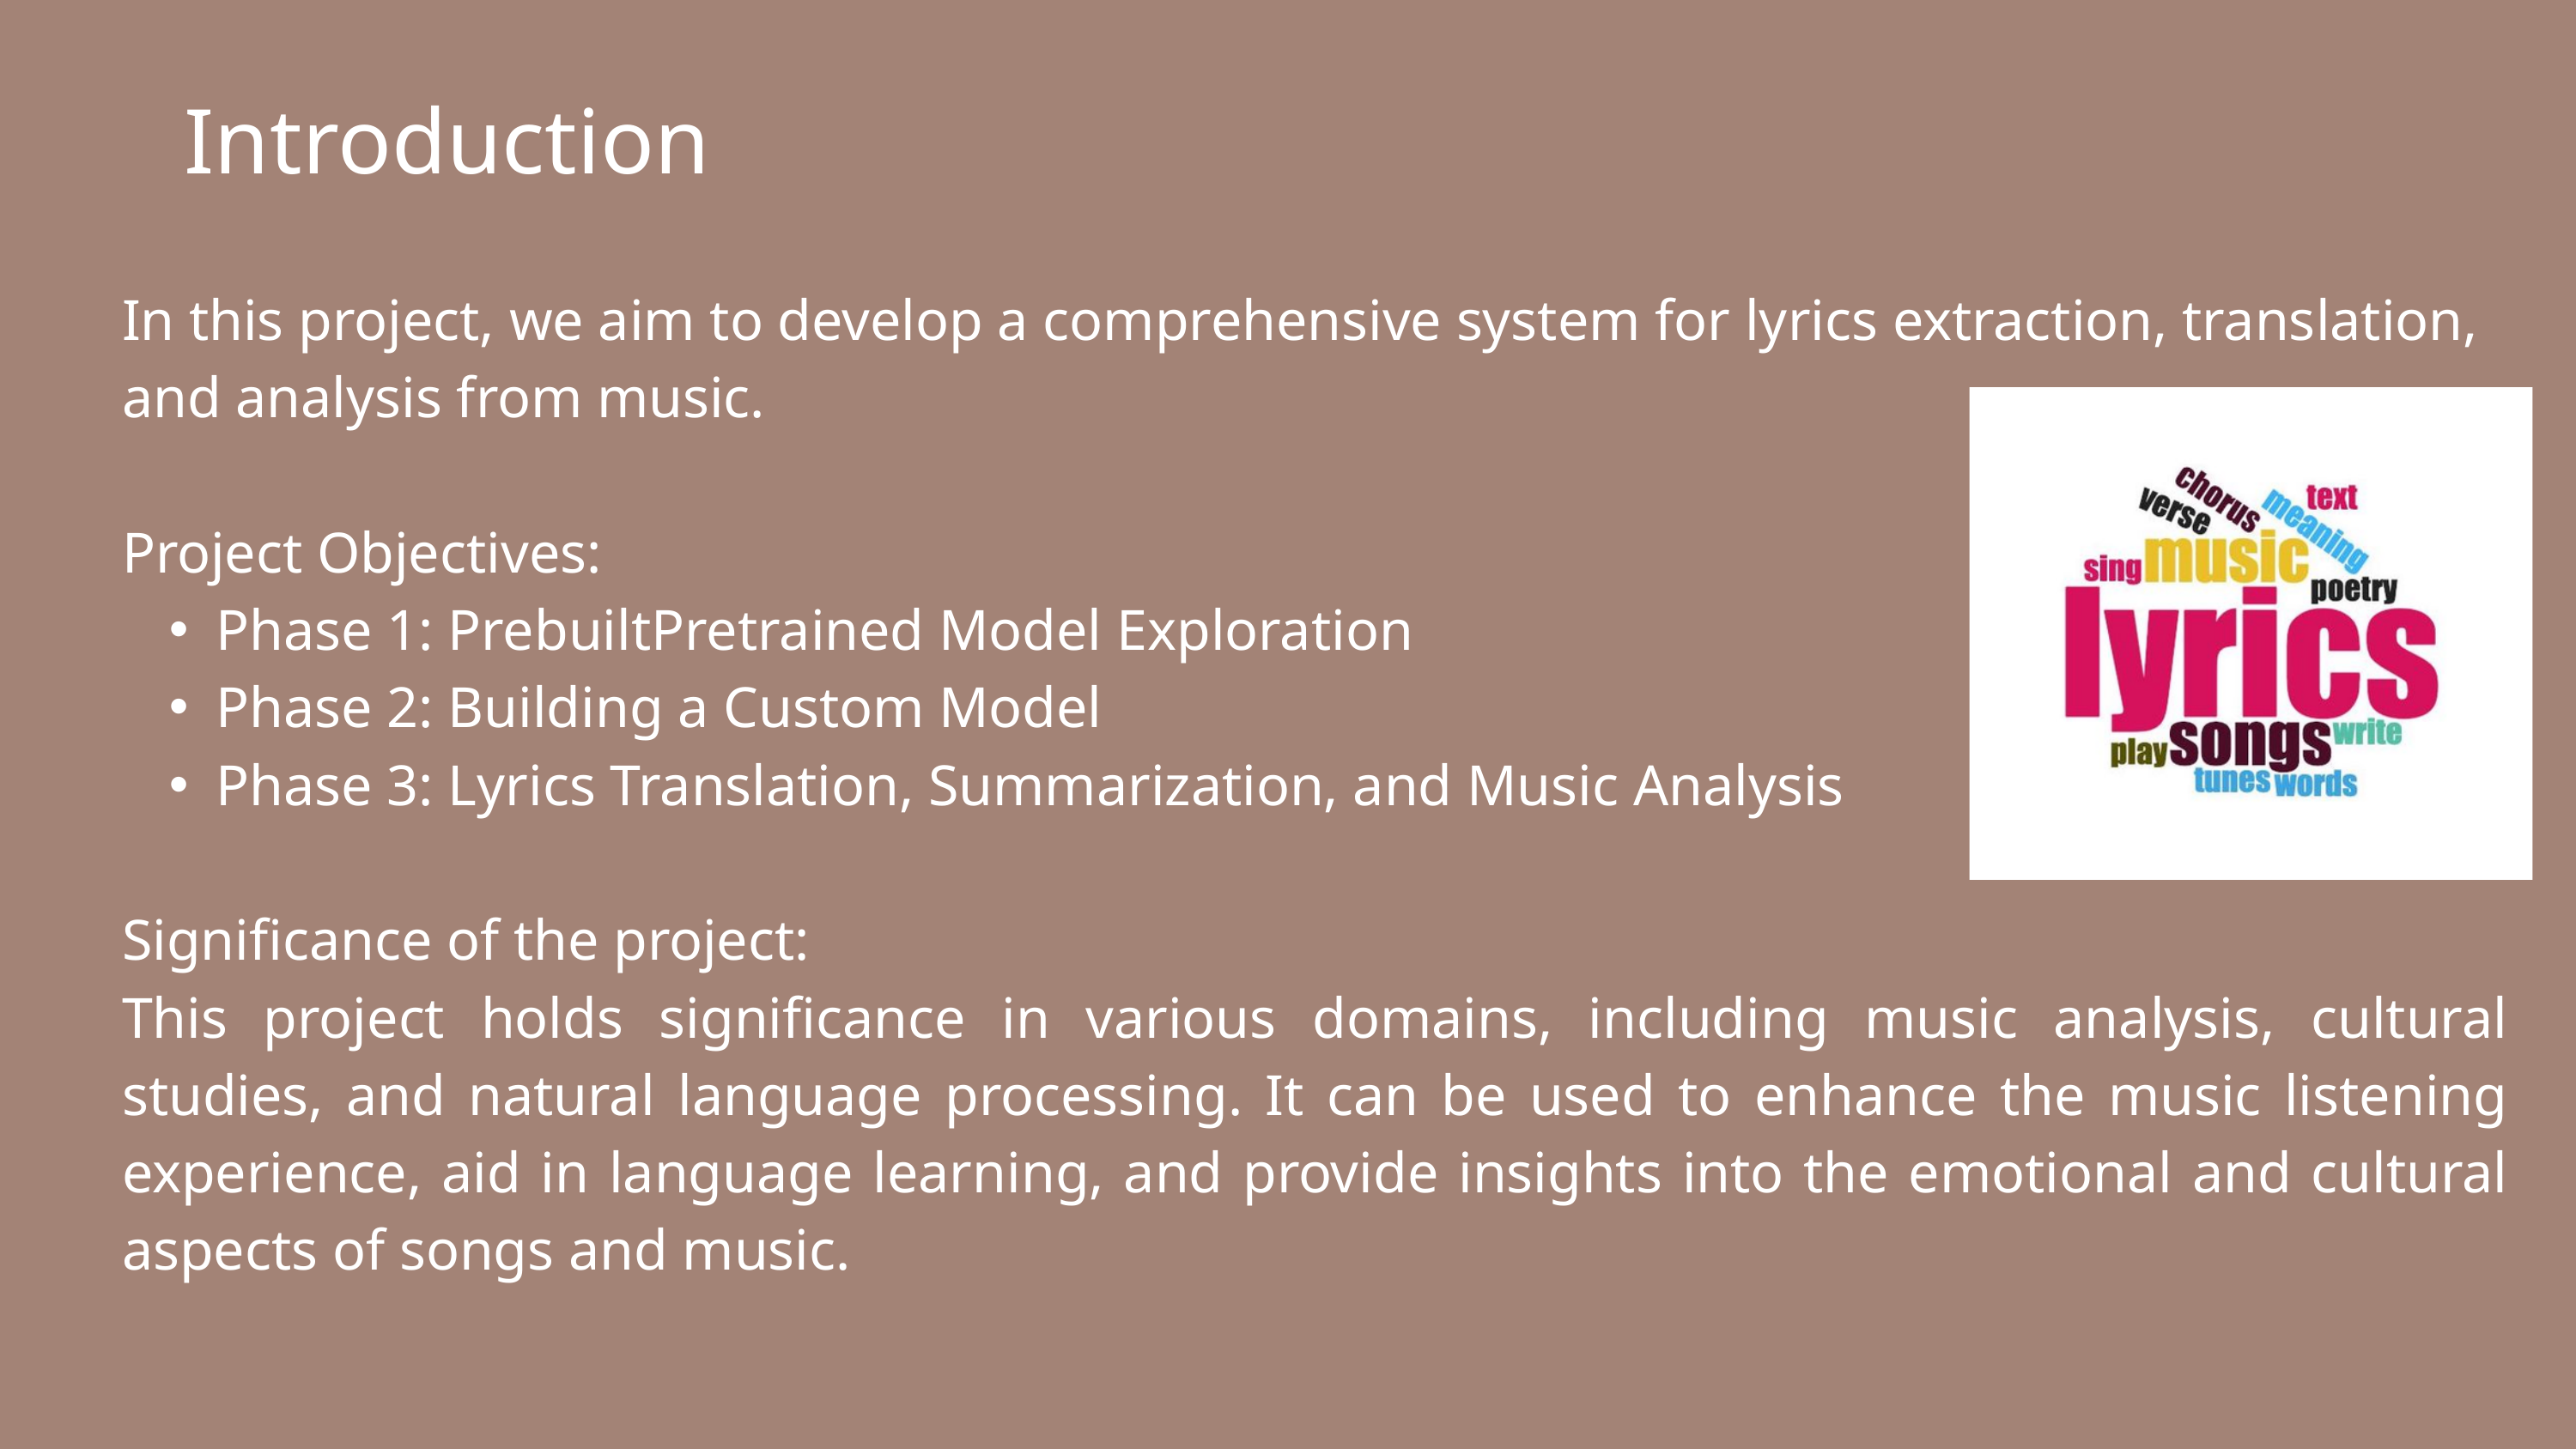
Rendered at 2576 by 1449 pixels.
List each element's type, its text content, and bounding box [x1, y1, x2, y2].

text_box Introduction [0, 66, 931, 192]
text_box [1969, 387, 2533, 880]
text_box In this project, we aim to develop a comprehensive system for lyrics extraction, translation, and analysis from music. Project Objectives: Phase 1: PrebuiltPretrained Model Exploration Phase 2: Building a Custom Model Phase 3: Lyrics Translation, Summarization, and Music Analysis Significance of the project: This project holds significance in various domains, including music analysis, cultural studies, and natural language processing. It can be used to enhance the music listening experience, aid in language learning, and provide insights into the emotional and cultural aspects of songs and music. [122, 274, 2509, 1360]
